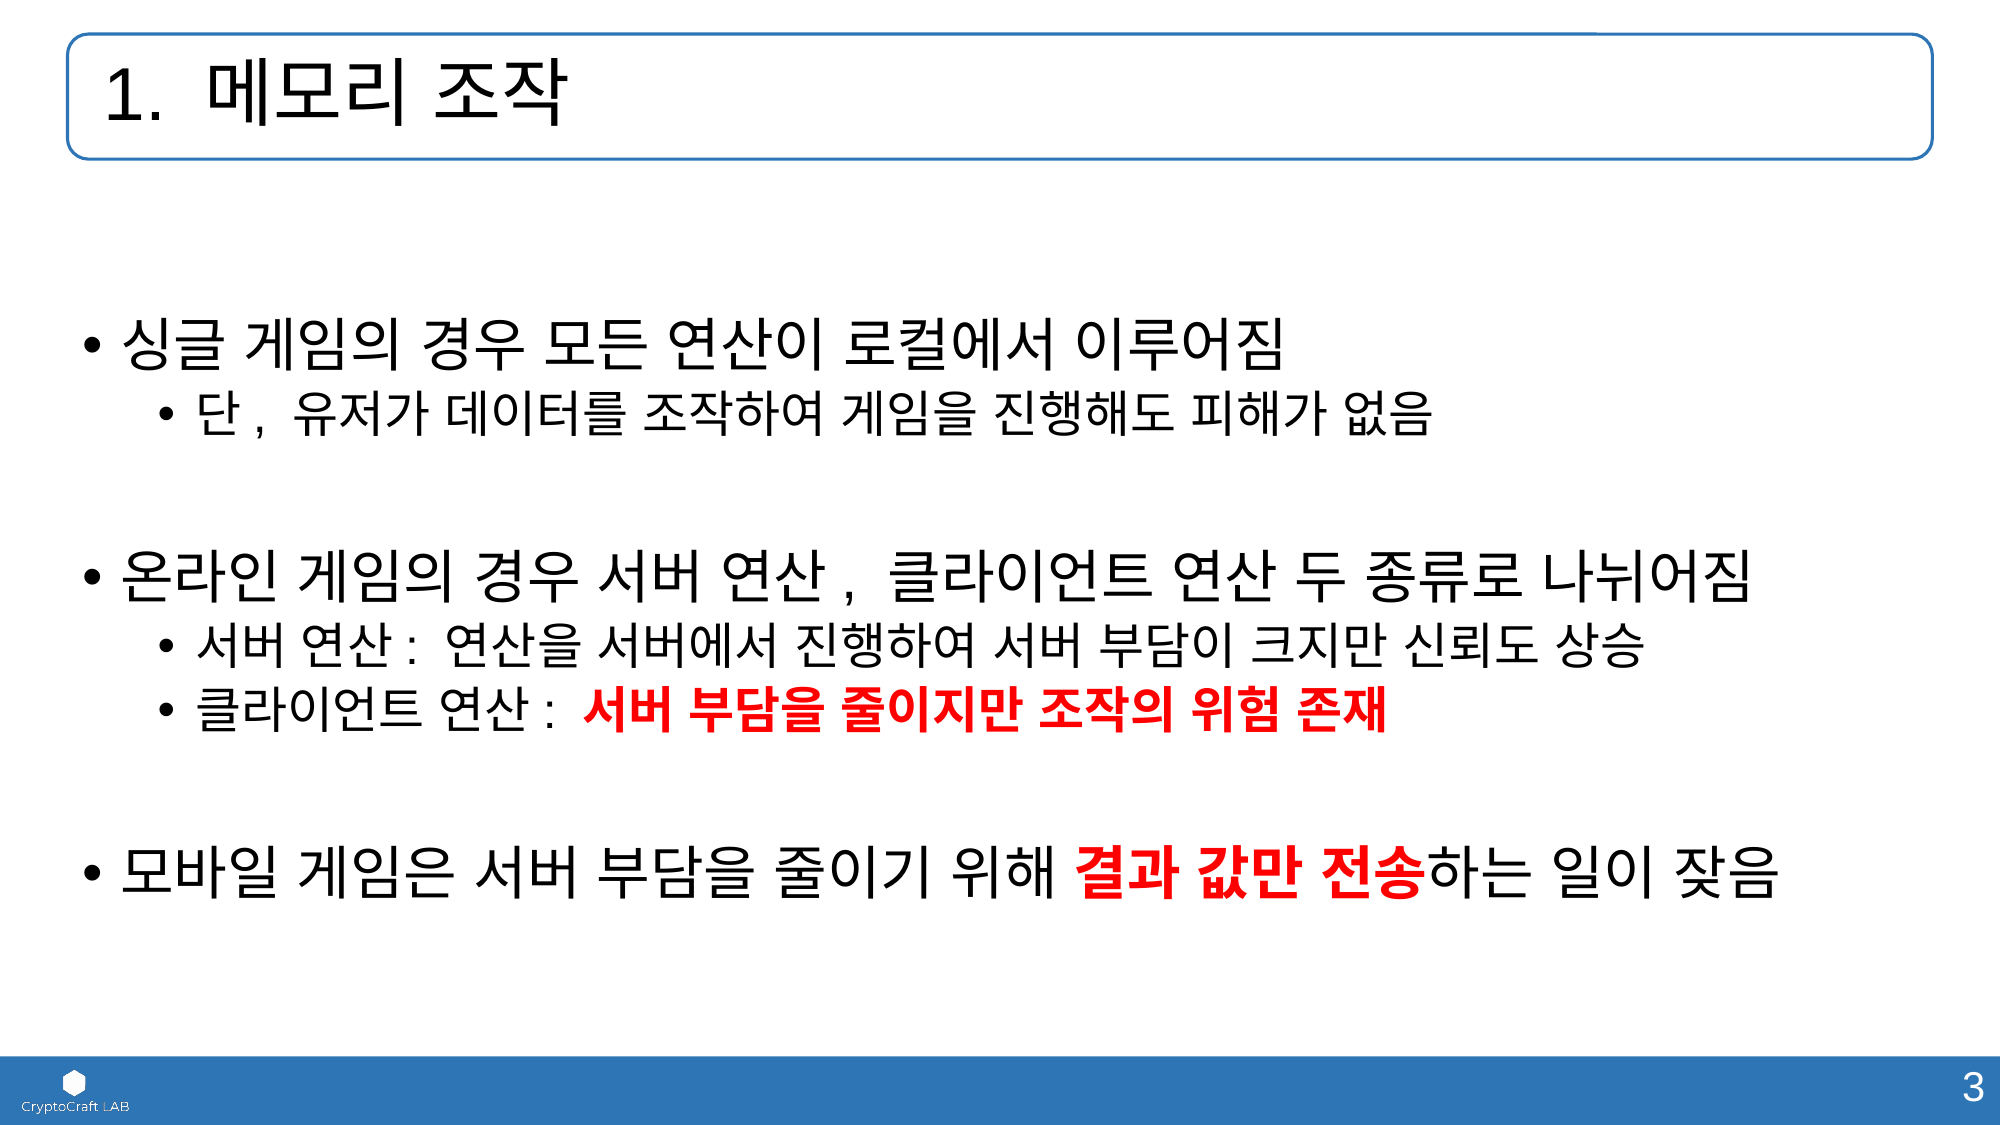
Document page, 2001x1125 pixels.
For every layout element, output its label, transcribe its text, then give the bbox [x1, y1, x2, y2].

title 1. 메모리 조작 [67, 34, 1933, 160]
picture [13, 1061, 138, 1123]
list 싱글 게임의 경우 모든 연산이 로컬에서 이루어짐 단, 유저가 데이터를 조작하여 게임을 진행해도 피해가 없음 온라인 게임의 경우 서버 연산, 클라이언트 연산 두 종류로 나뉘어짐 서버 연산: 연산을 서버에서 진행하여 서버 부담이 크지만 신뢰도 상승 클라이언트 연산: 서버 부담을 줄이지만 조작의 위험 존재 모바일 게임은 서버 부담을 줄이기 위해 결과 값만 전송하는 일이 잦음 [67, 308, 1933, 892]
